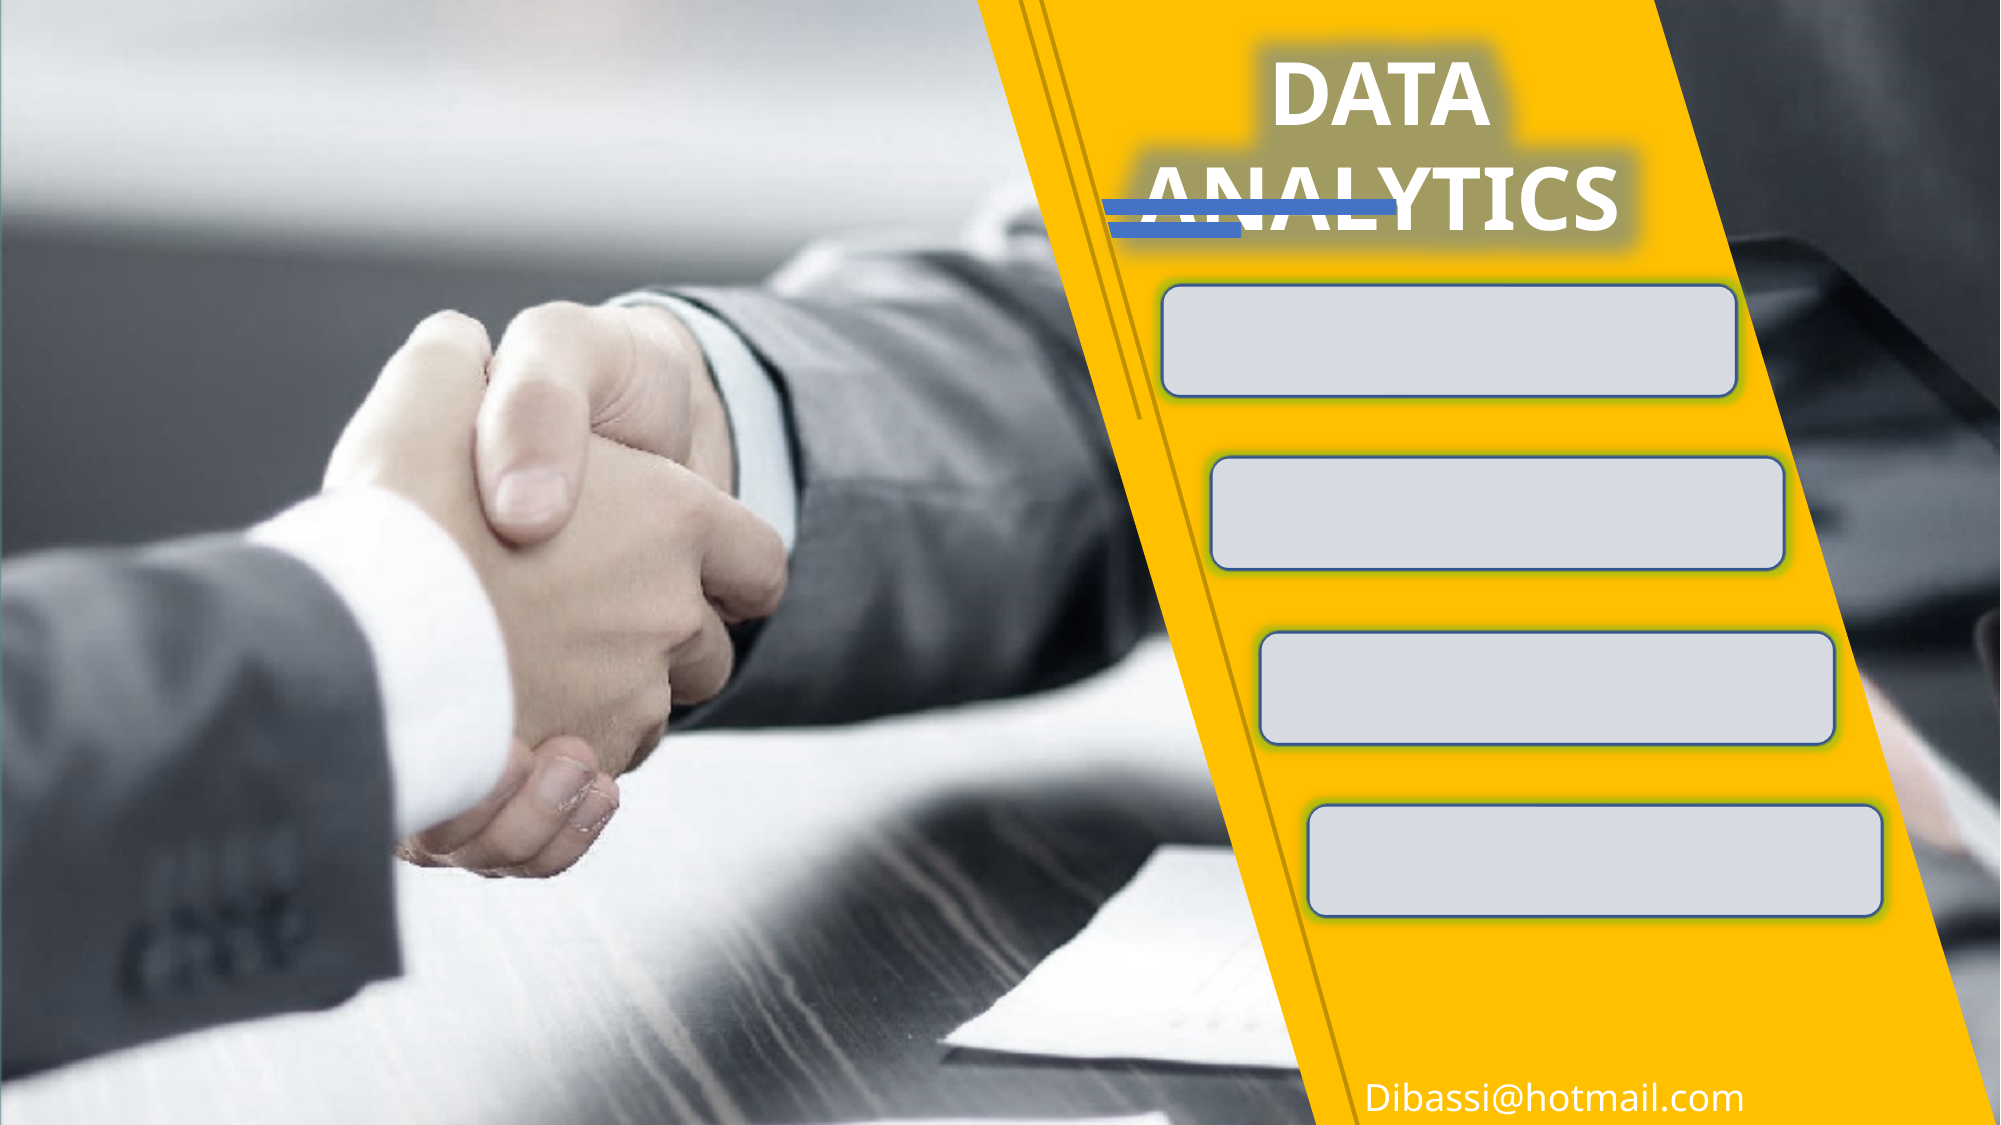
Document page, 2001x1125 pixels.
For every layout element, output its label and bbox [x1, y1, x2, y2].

text_box [0, 0, 2000, 1125]
